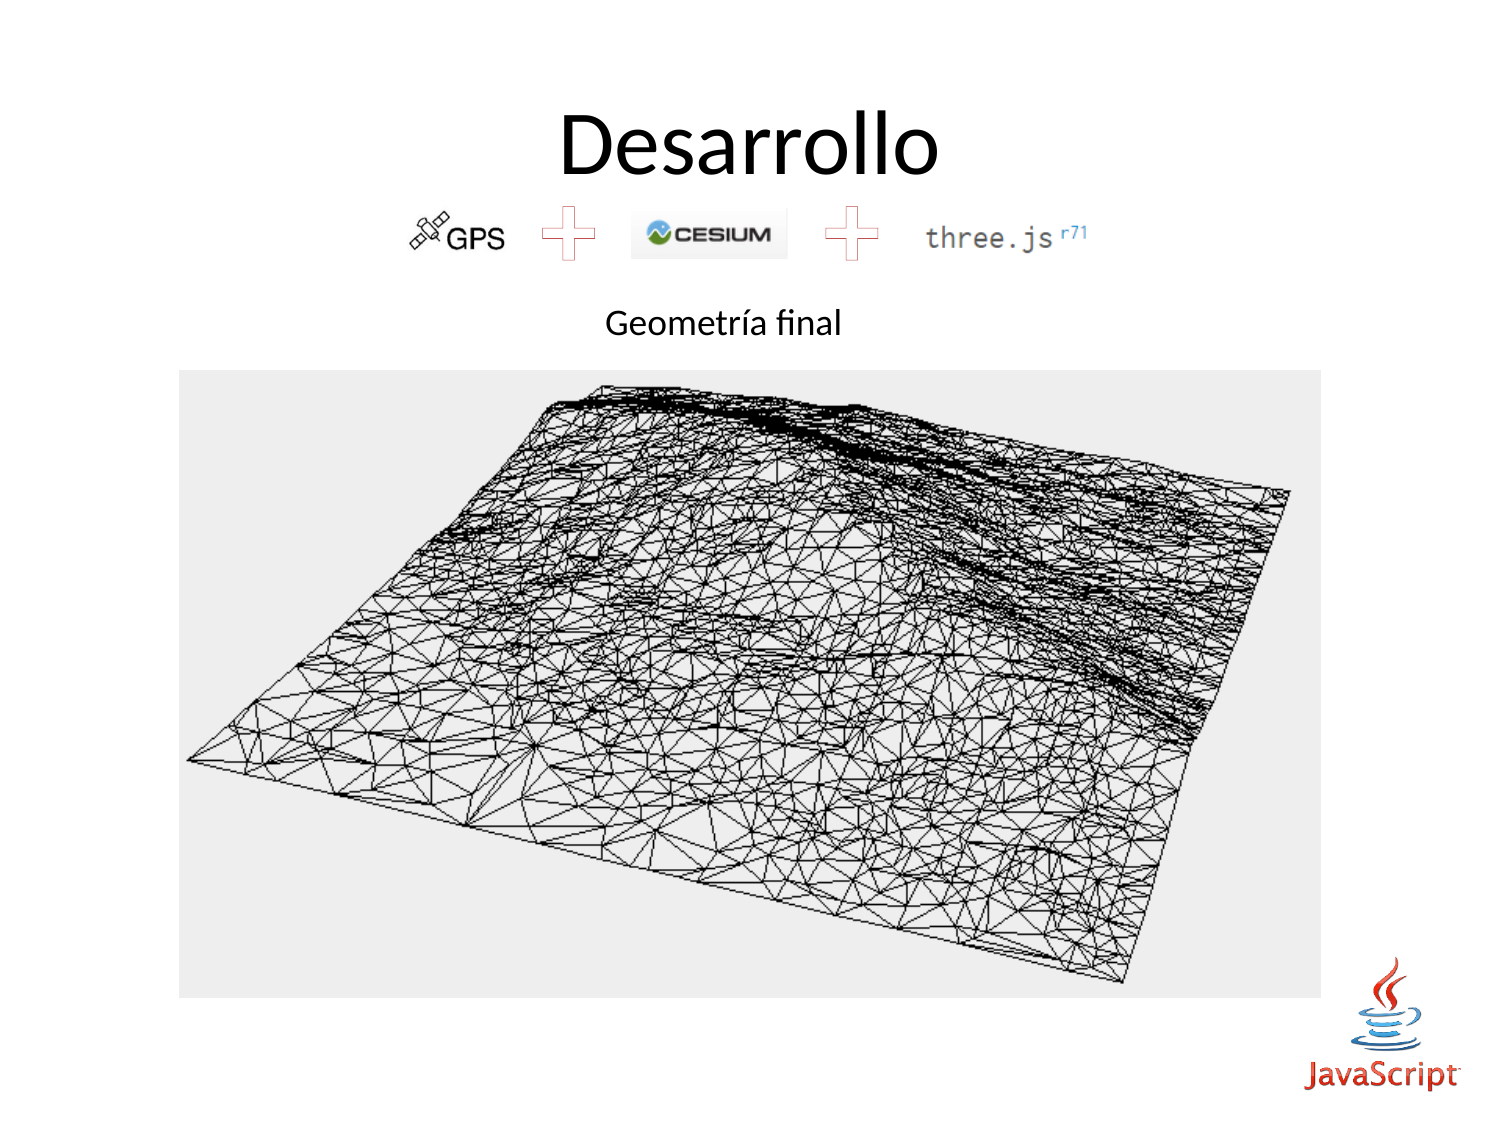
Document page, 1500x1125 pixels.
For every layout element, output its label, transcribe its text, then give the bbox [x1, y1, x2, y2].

text_box + [809, 232, 881, 299]
text_box Geometría final [590, 290, 858, 351]
picture [631, 207, 789, 259]
title Desarrollo [75, 44, 1425, 232]
text_box + [525, 232, 582, 299]
picture [910, 196, 1117, 274]
picture [179, 370, 1470, 1094]
picture [407, 180, 506, 280]
